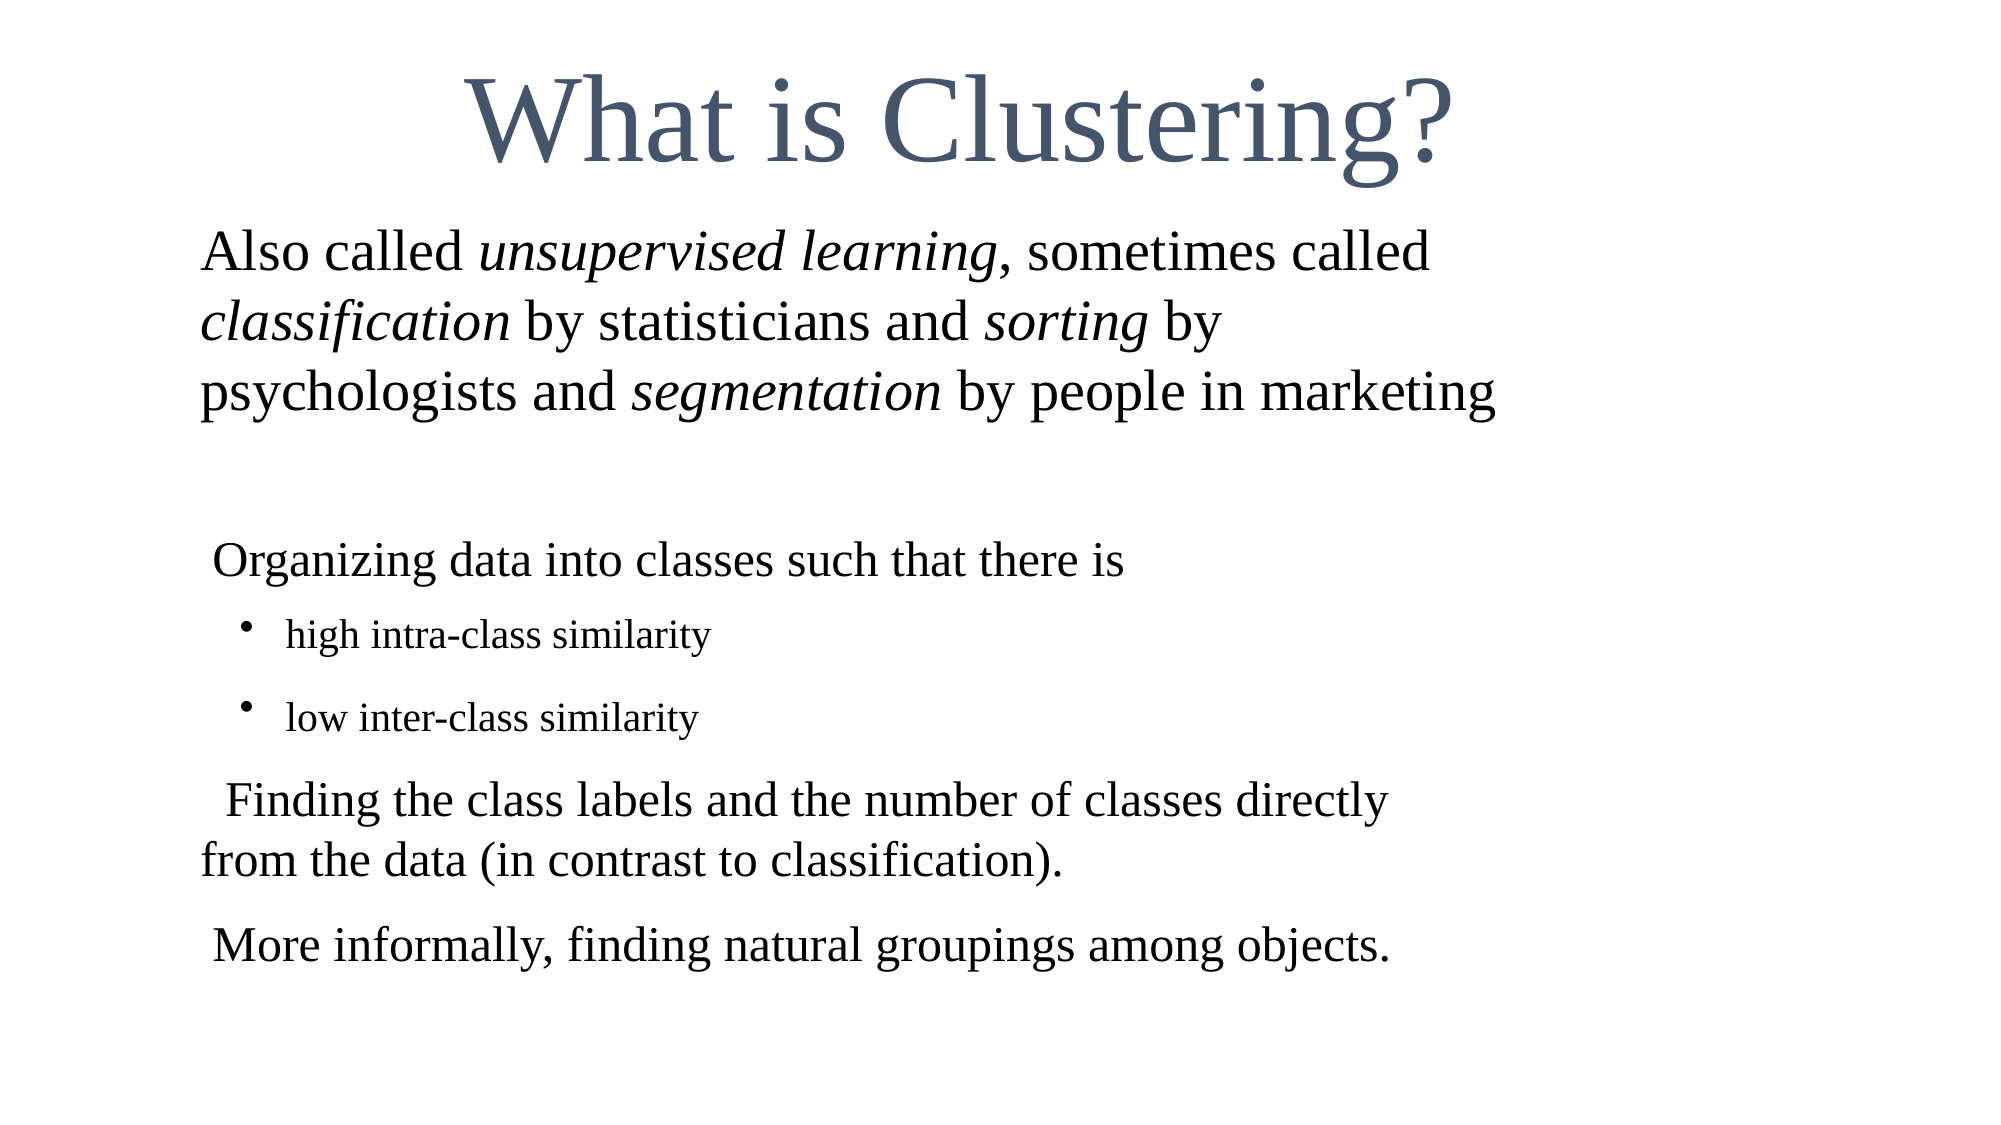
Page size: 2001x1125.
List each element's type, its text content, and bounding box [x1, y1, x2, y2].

text_box What is Clustering? [323, 17, 1599, 205]
text_box Also called unsupervised learning, sometimes called classification by statisticians and sorting by psychologists and segmentation by people in marketing [185, 204, 1556, 430]
text_box Organizing data into classes such that there is high intra-class similarity low inter-class similarity Finding the class labels and the number of classes directly from the data (in contrast to classification). More informally, finding natural groupings among objects. [185, 518, 1462, 980]
